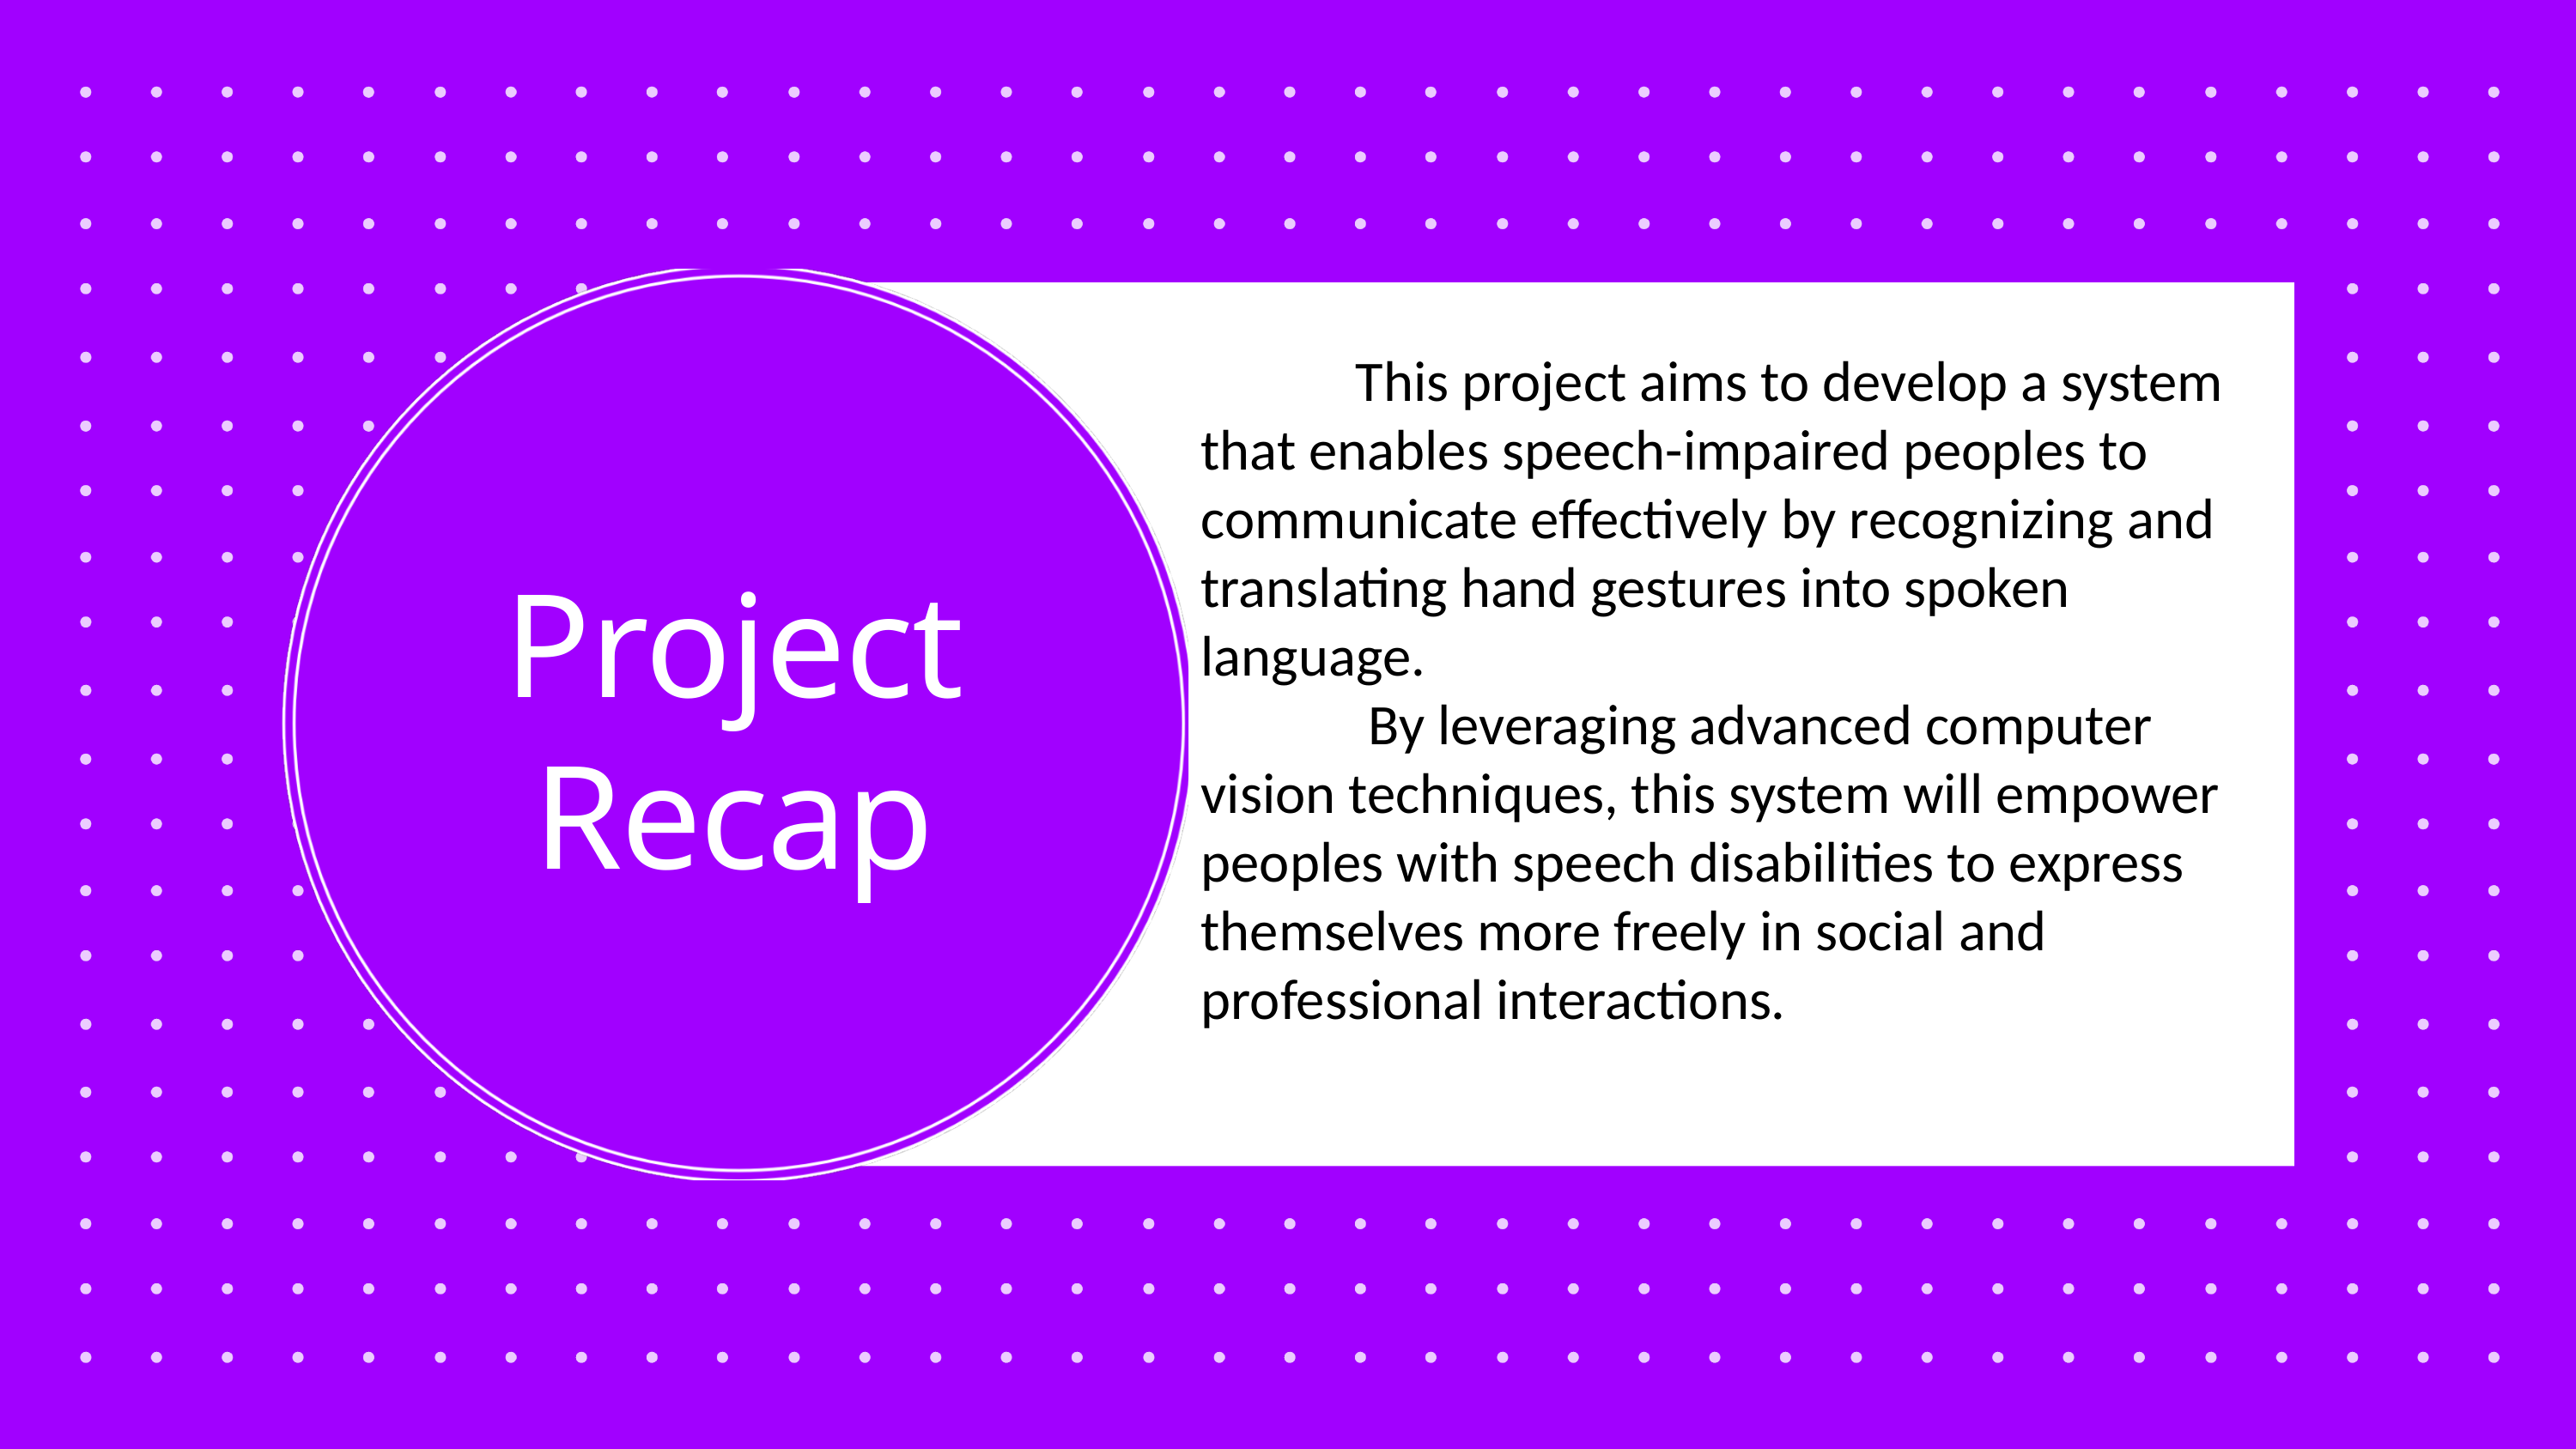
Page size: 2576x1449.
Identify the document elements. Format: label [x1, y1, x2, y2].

picture [278, 268, 1189, 1180]
text_box [72, 82, 2504, 1367]
